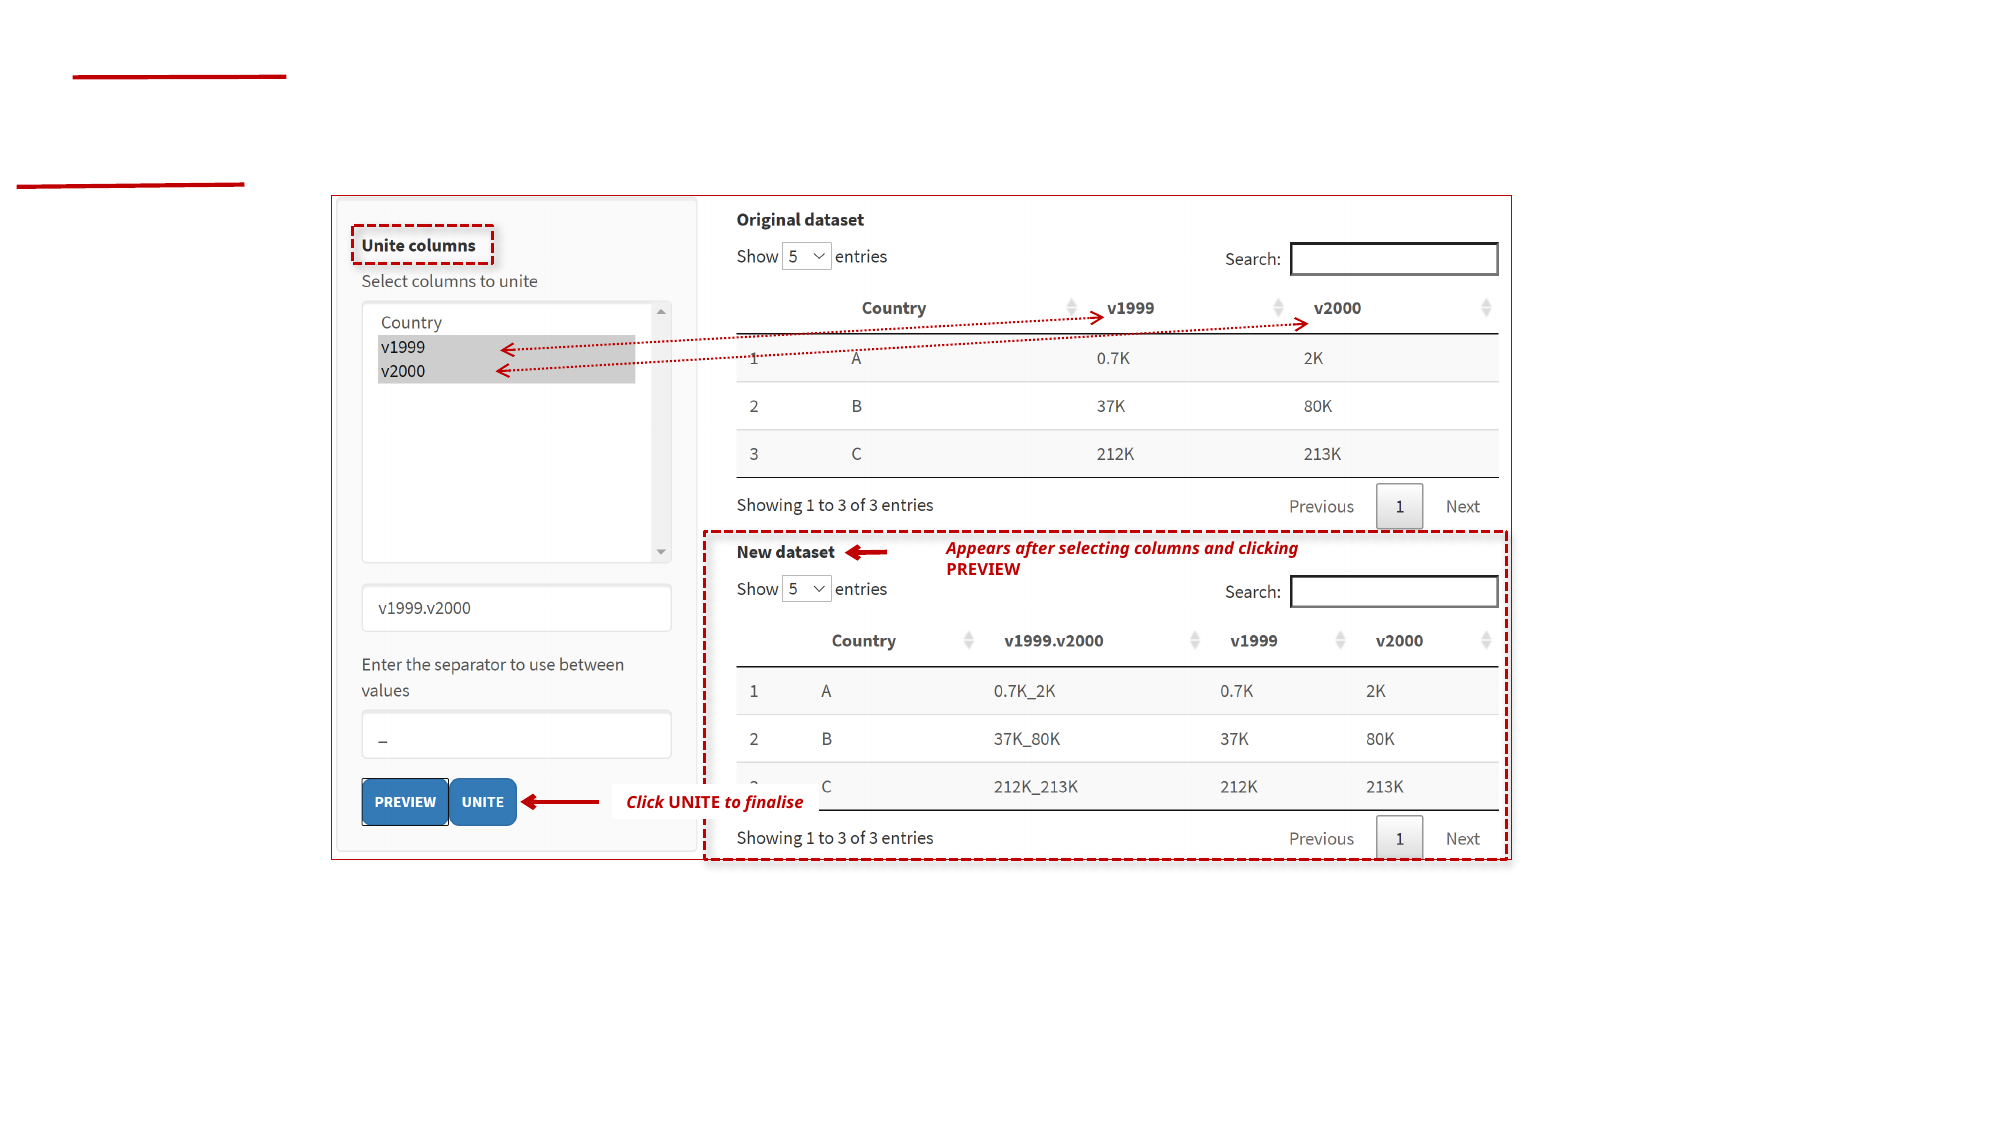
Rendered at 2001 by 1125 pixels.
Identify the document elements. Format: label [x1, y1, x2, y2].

text_box [500, 317, 1105, 323]
picture [331, 195, 1512, 860]
text_box [495, 323, 1309, 372]
